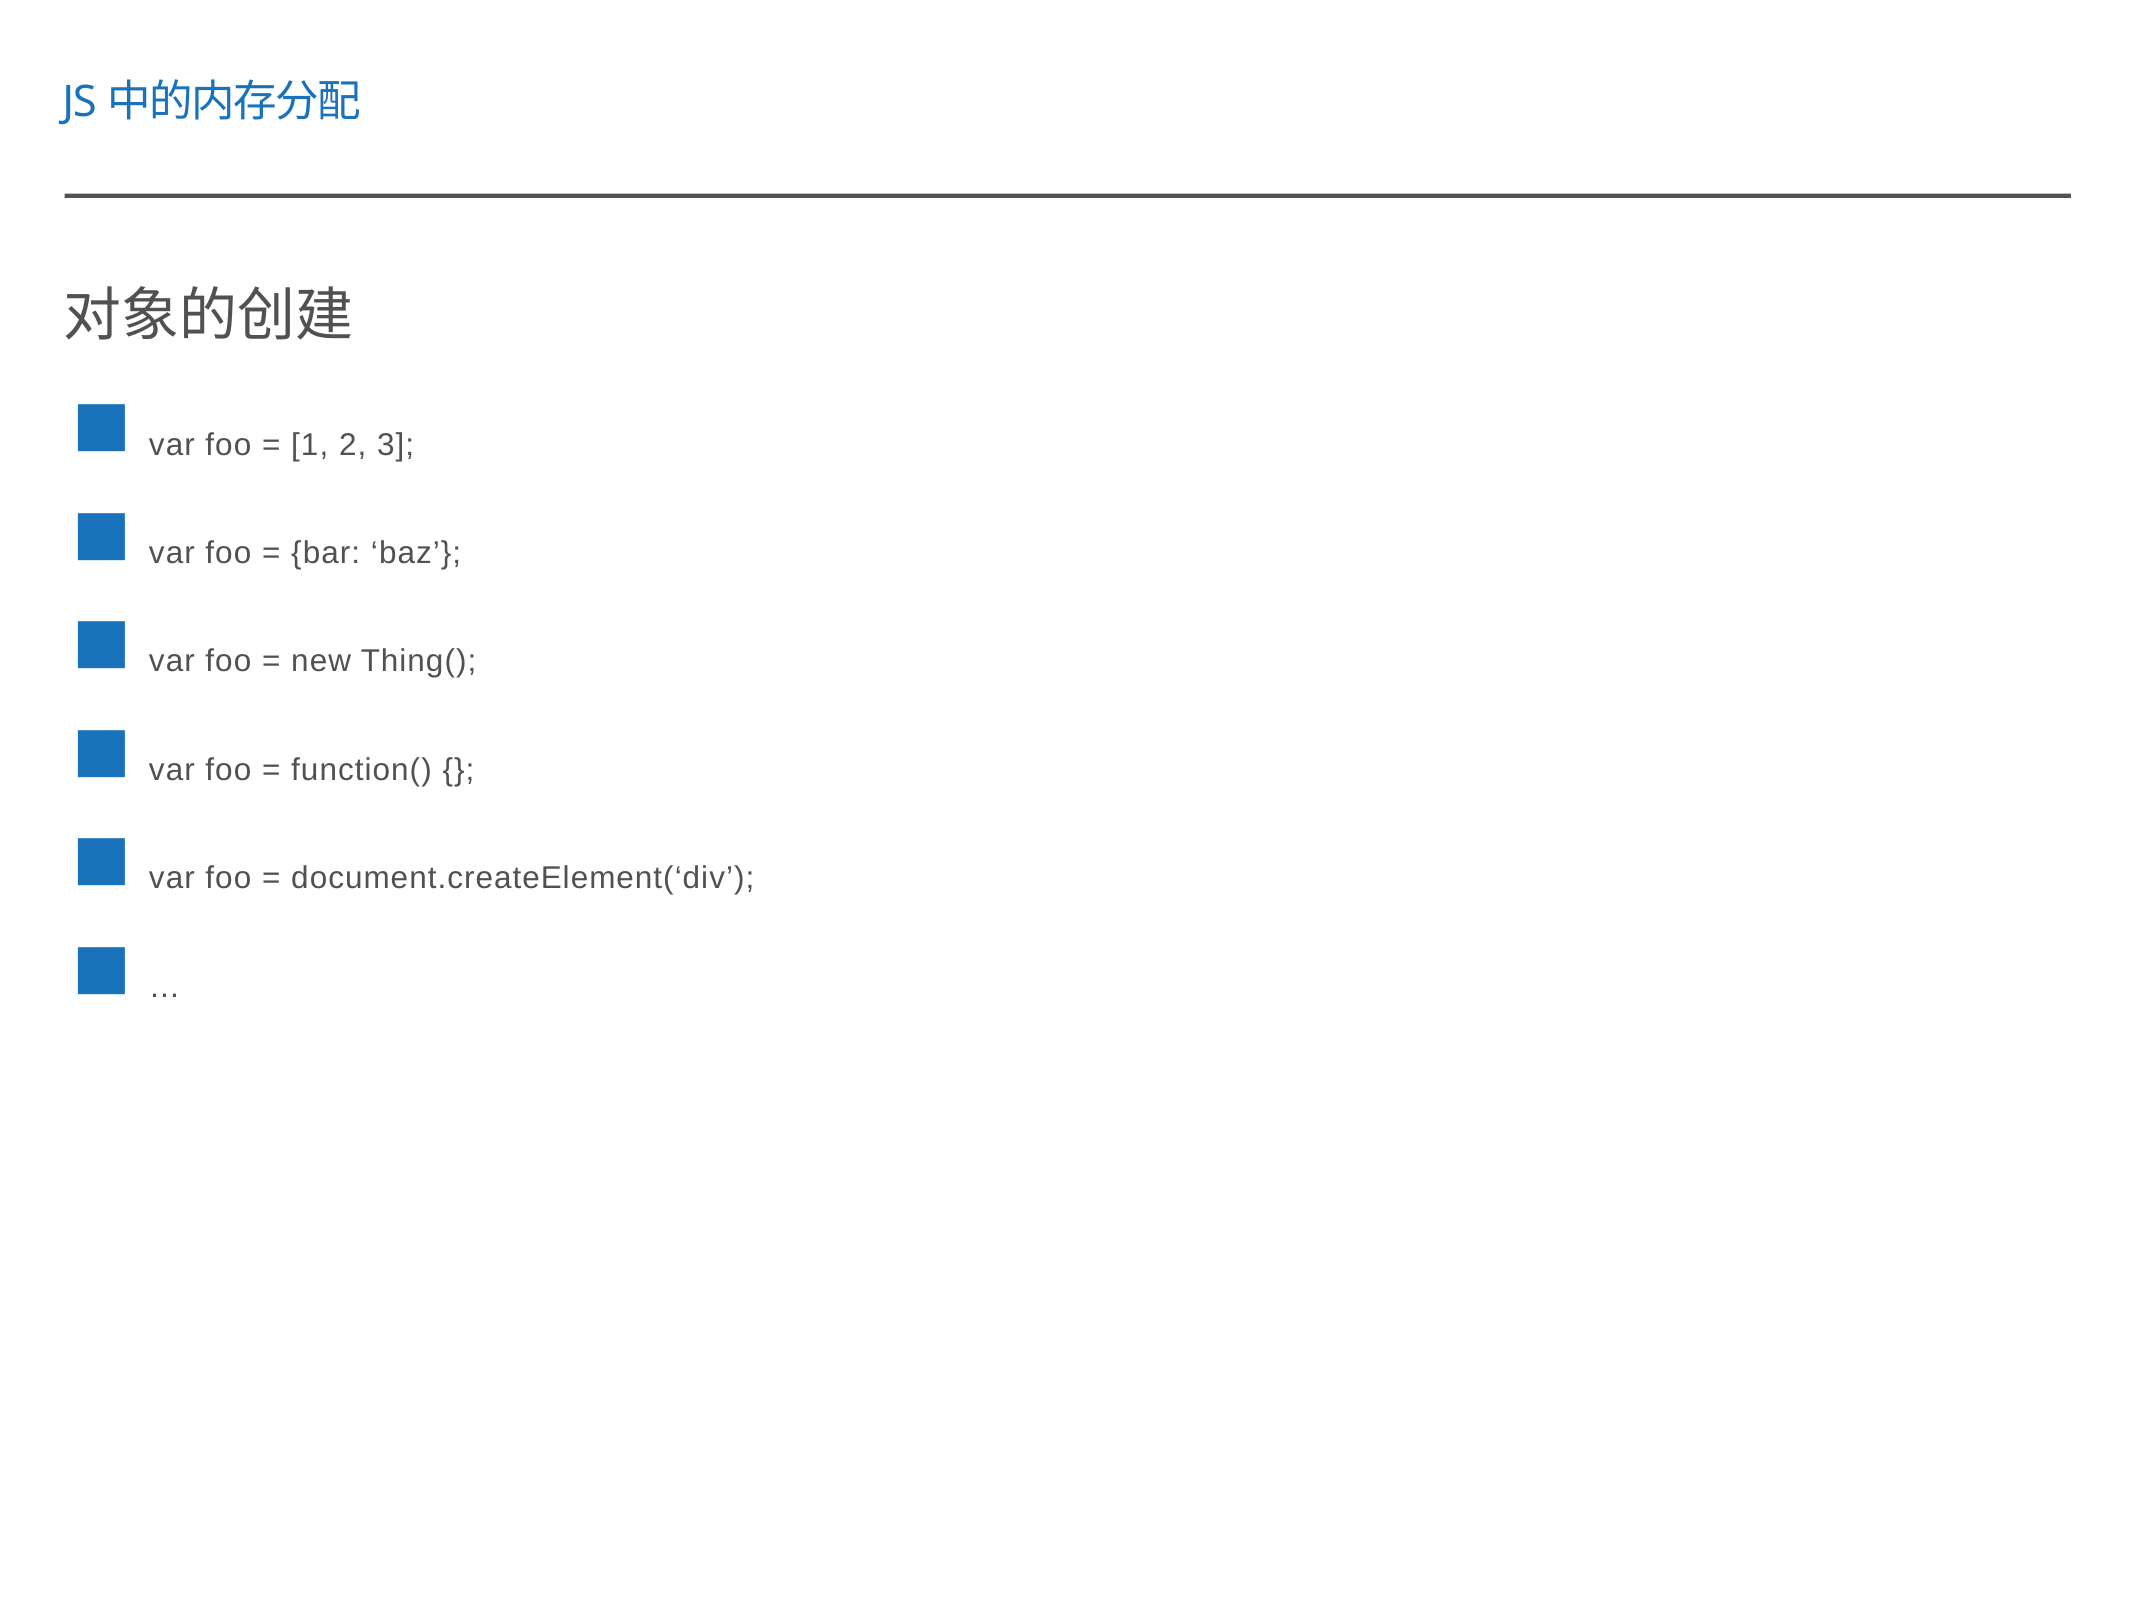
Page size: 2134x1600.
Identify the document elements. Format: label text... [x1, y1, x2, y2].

text_box JS中的内存分配 [62, 51, 2071, 170]
text_box 对象的创建 var foo = [1, 2, 3]; var foo = {bar: ‘baz’}; var foo = new Thing(); var foo = function() {}; var foo = document.createElement(‘div’); … [63, 266, 2072, 1129]
